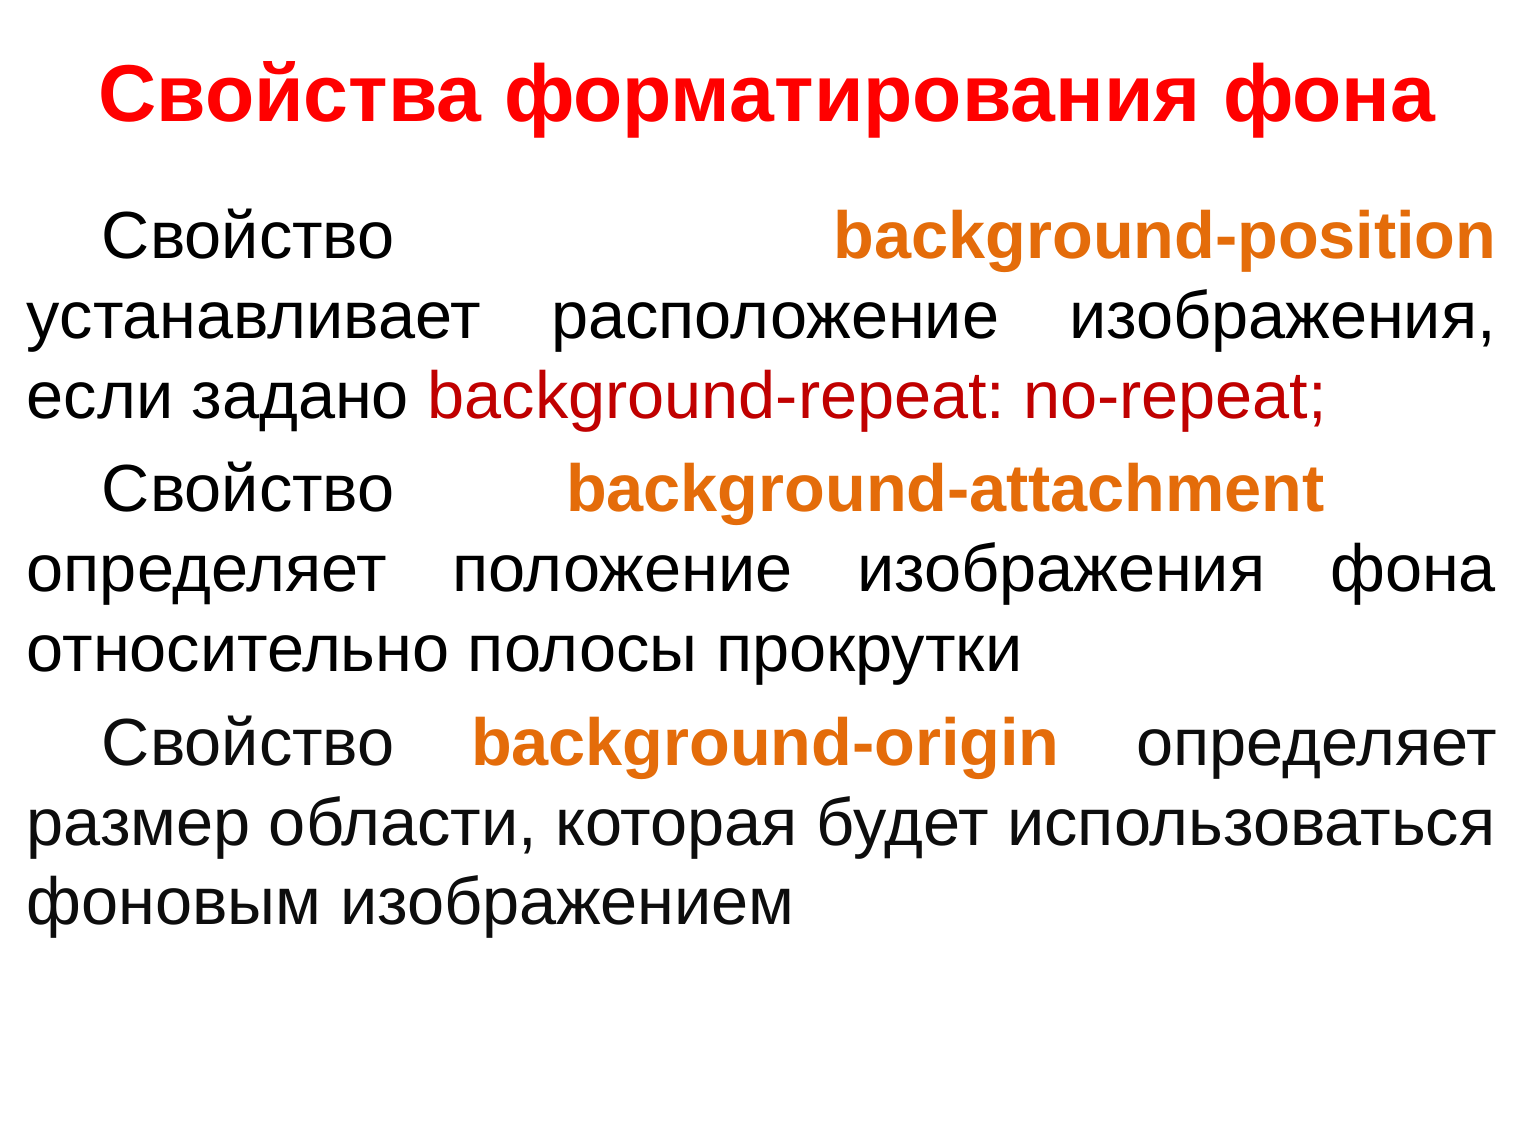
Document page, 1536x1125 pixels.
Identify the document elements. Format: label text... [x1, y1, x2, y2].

list Свойство background-position устанавливает расположение изображения, если задано background-repeat: no-repeat; Свойство background-attachment определяет положение изображения фона относительно полосы прокрутки Свойство background-origin определяет размер области, которая будет использоваться фоновым изображением [11, 184, 1512, 1047]
title Свойства форматирования фона [76, 0, 1459, 183]
